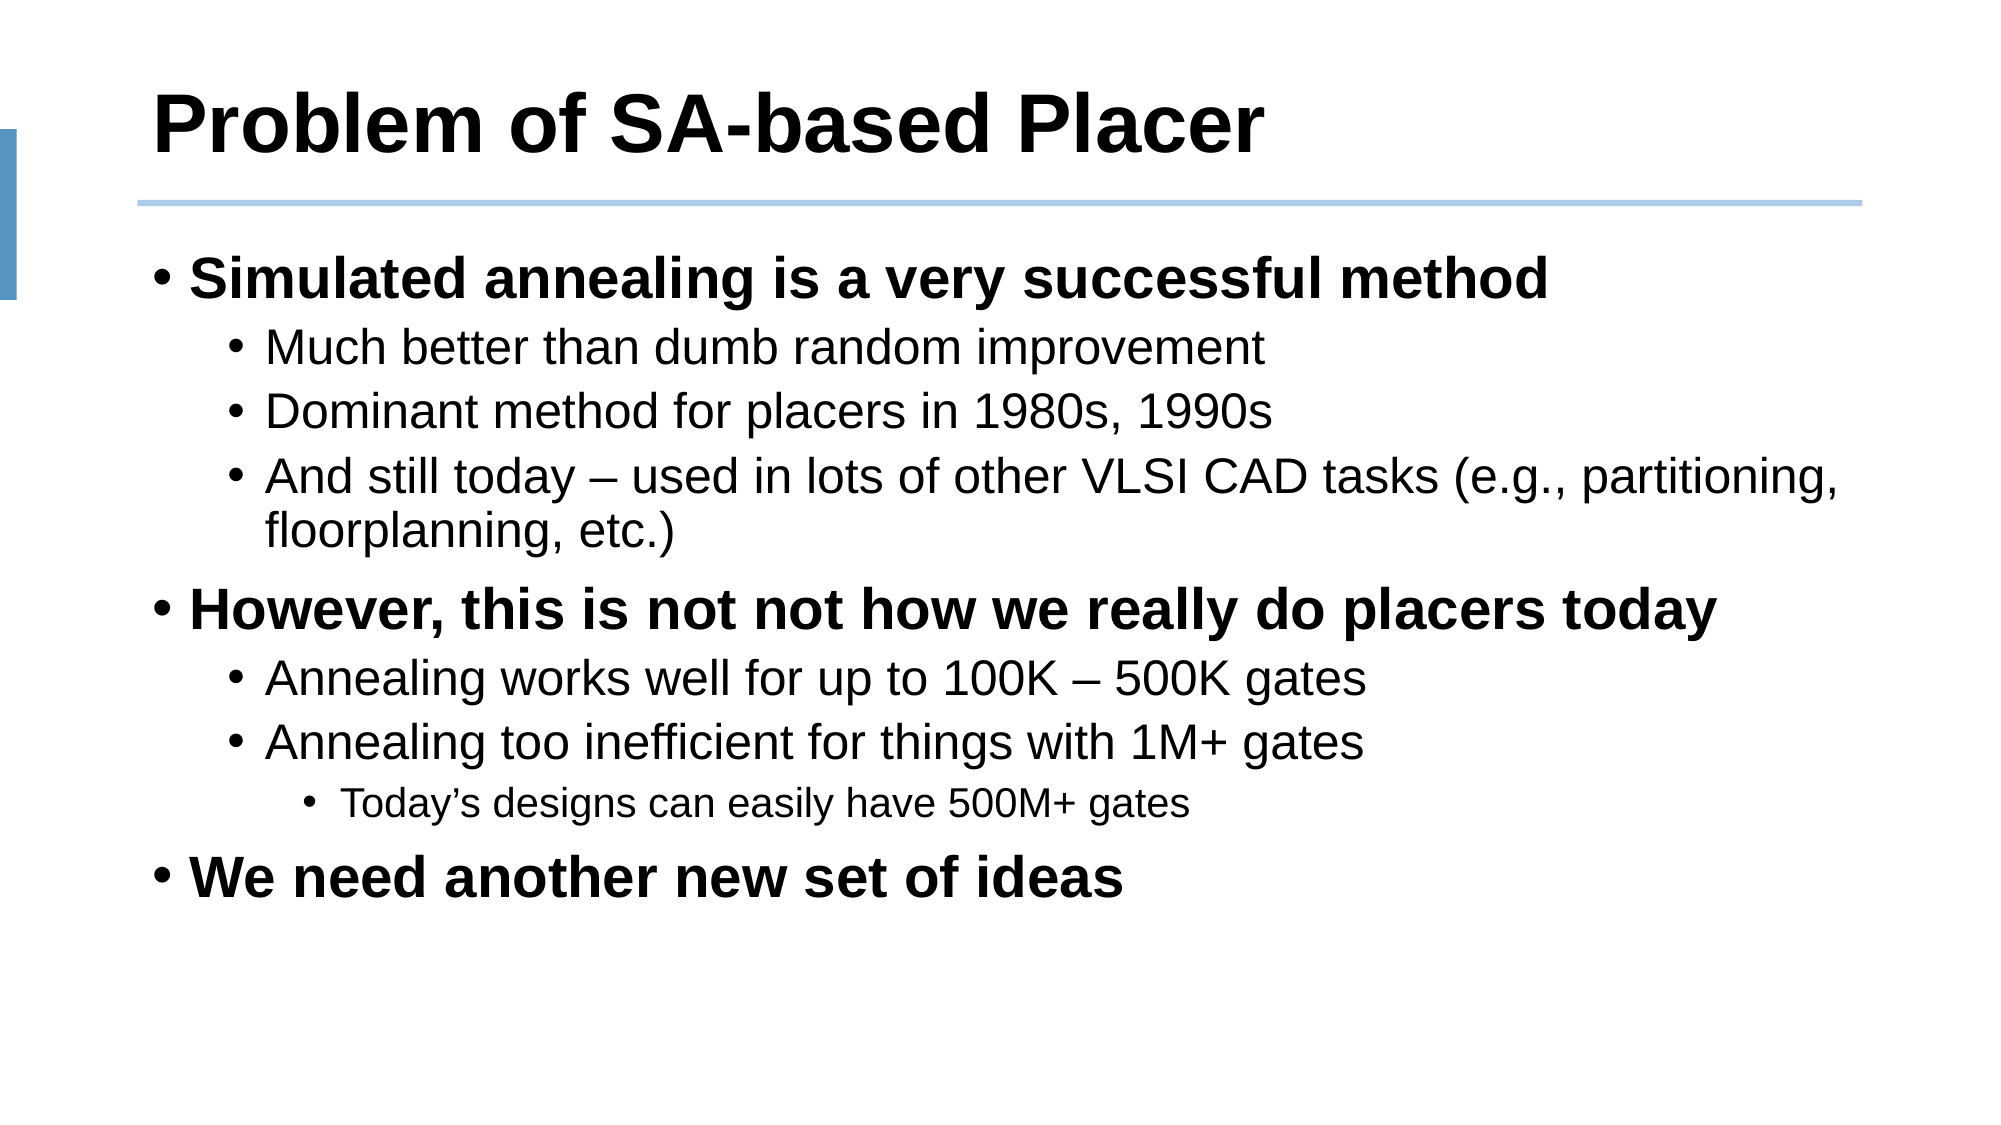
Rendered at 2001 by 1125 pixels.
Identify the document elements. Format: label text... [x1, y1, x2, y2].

list Simulated annealing is a very successful method Much better than dumb random improvement Dominant method for placers in 1980s, 1990s And still today – used in lots of other VLSI CAD tasks (e.g., partitioning, floorplanning, etc.) However, this is not not how we really do placers today Annealing works well for up to 100K – 500K gates Annealing too inefficient for things with 1M+ gates Today’s designs can easily have 500M+ gates We need another new set of ideas [137, 240, 1863, 1014]
title Problem of SA-based Placer [137, 42, 1863, 208]
